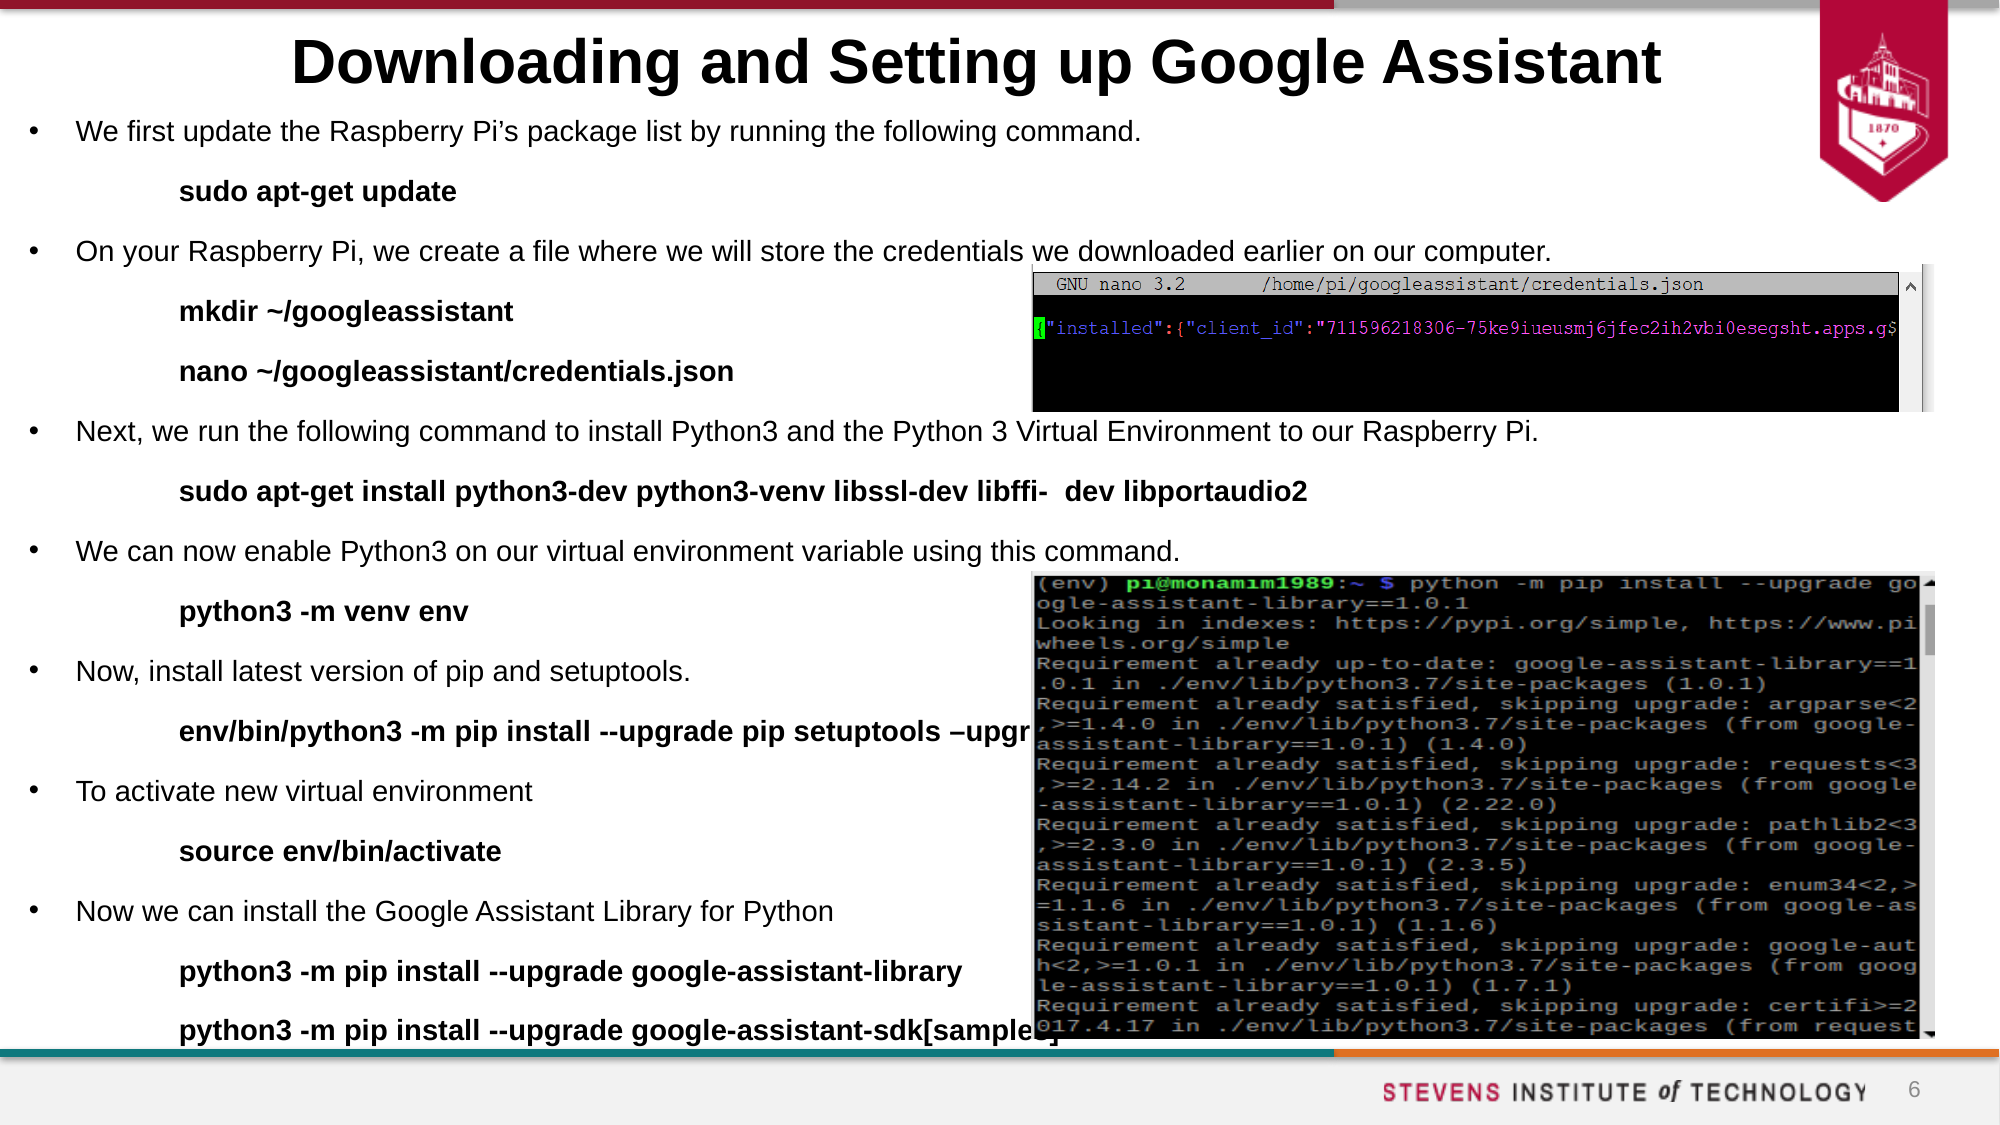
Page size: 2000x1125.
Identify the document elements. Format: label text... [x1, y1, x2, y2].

picture [1030, 571, 1935, 1039]
slide_number 6 [1862, 1057, 1967, 1118]
list We first update the Raspberry Pi’s package list by running the following command. sudo apt-get update On your Raspberry Pi, we create a file where we will store the credentials we downloaded earlier on our computer. mkdir ~/googleassistant nano ~/googleassistant/credentials.json Next, we run the following command to install Python3 and the Python 3 Virtual Environment to our Raspberry Pi. sudo apt-get install python3-dev python3-venv libssl-dev libffi- dev libportaudio2 We can now enable Python3 on our virtual environment variable using this command. python3 -m venv env Now, install latest version of pip and setuptools. env/bin/python3 -m pip install --upgrade pip setuptools –upgrade To activate new virtual environment source env/bin/activate Now we can install the Google Assistant Library for Python python3 -m pip install --upgrade google-assistant-library python3 -m pip install --upgrade google-assistant-sdk[samples] [13, 105, 1808, 925]
title Downloading and Setting up Google Assistant [178, 14, 1776, 102]
picture [1030, 264, 1935, 412]
